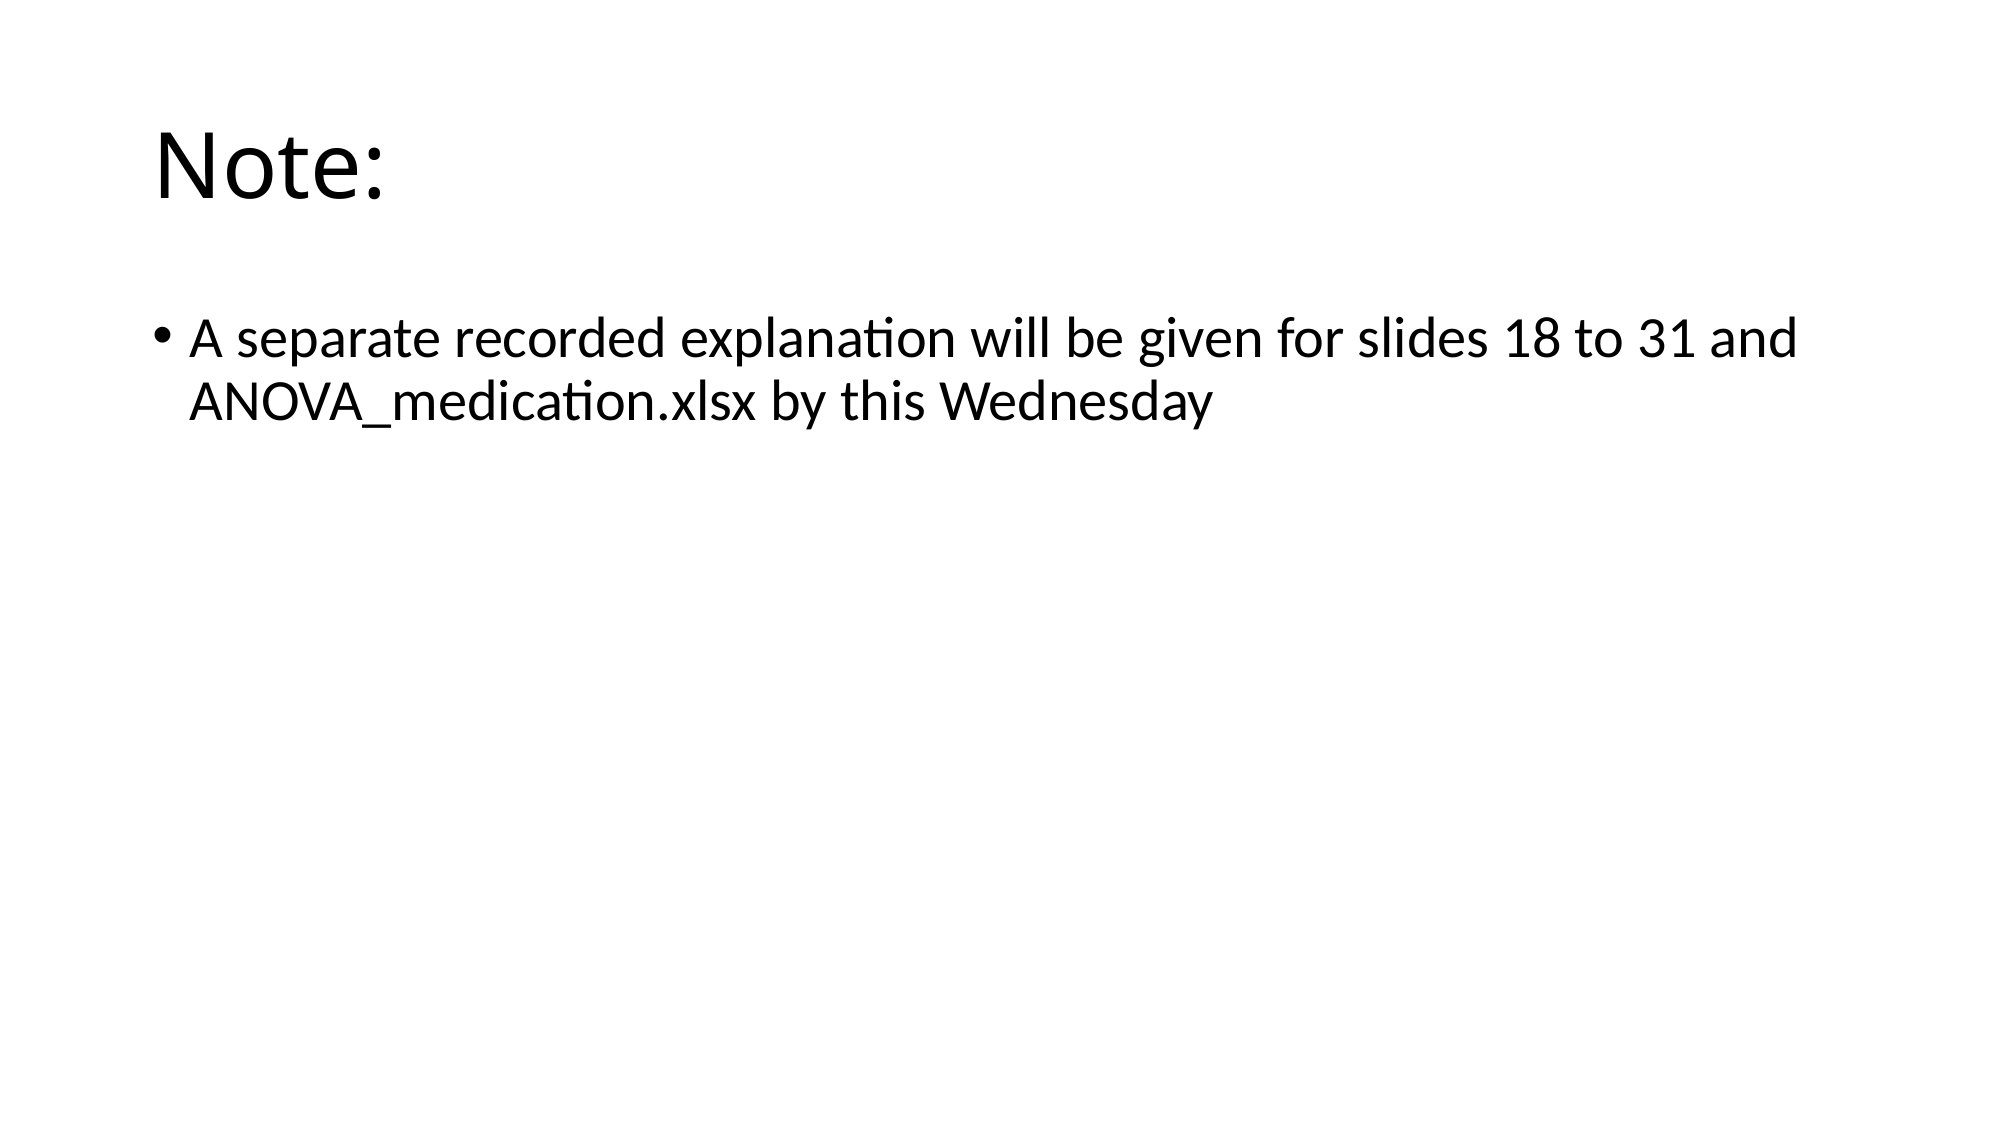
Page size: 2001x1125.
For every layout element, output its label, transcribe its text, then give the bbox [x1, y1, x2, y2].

title Note: [137, 59, 1863, 278]
list A separate recorded explanation will be given for slides 18 to 31 and ANOVA_medication.xlsx by this Wednesday [137, 299, 1863, 1014]
